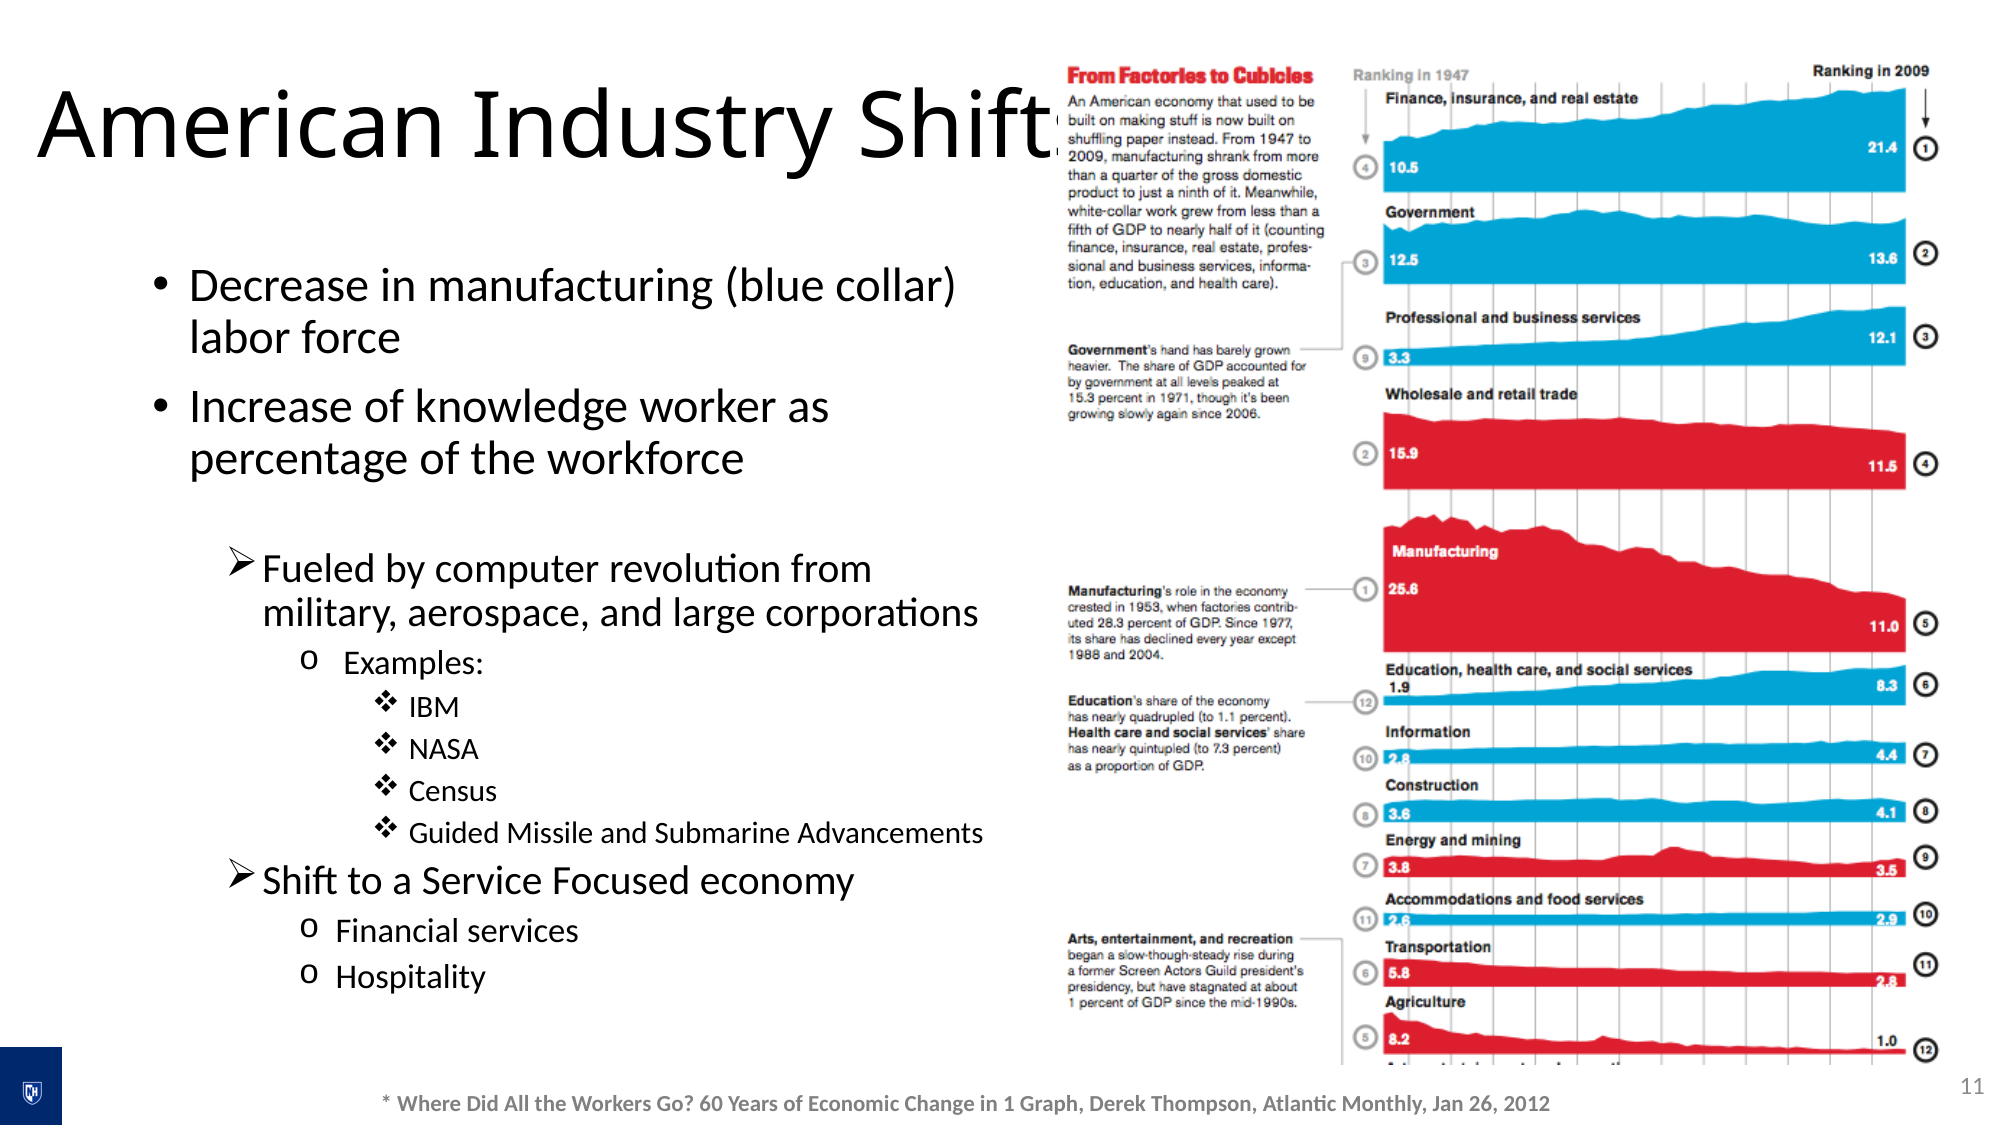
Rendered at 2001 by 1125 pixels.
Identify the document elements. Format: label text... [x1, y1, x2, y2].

picture [1058, 59, 1951, 1065]
picture [0, 1047, 59, 1125]
slide_number 11 [59, 1043, 2000, 1125]
title American Industry Shifts [22, 18, 1748, 237]
list Decrease in manufacturing (blue collar) labor force Increase of knowledge worker as percentage of the workforce Fueled by computer revolution from military, aerospace, and large corporations Examples: IBM NASA Census Guided Missile and Submarine Advancements Shift to a Service Focused economy Financial services Hospitality [137, 252, 1028, 1014]
